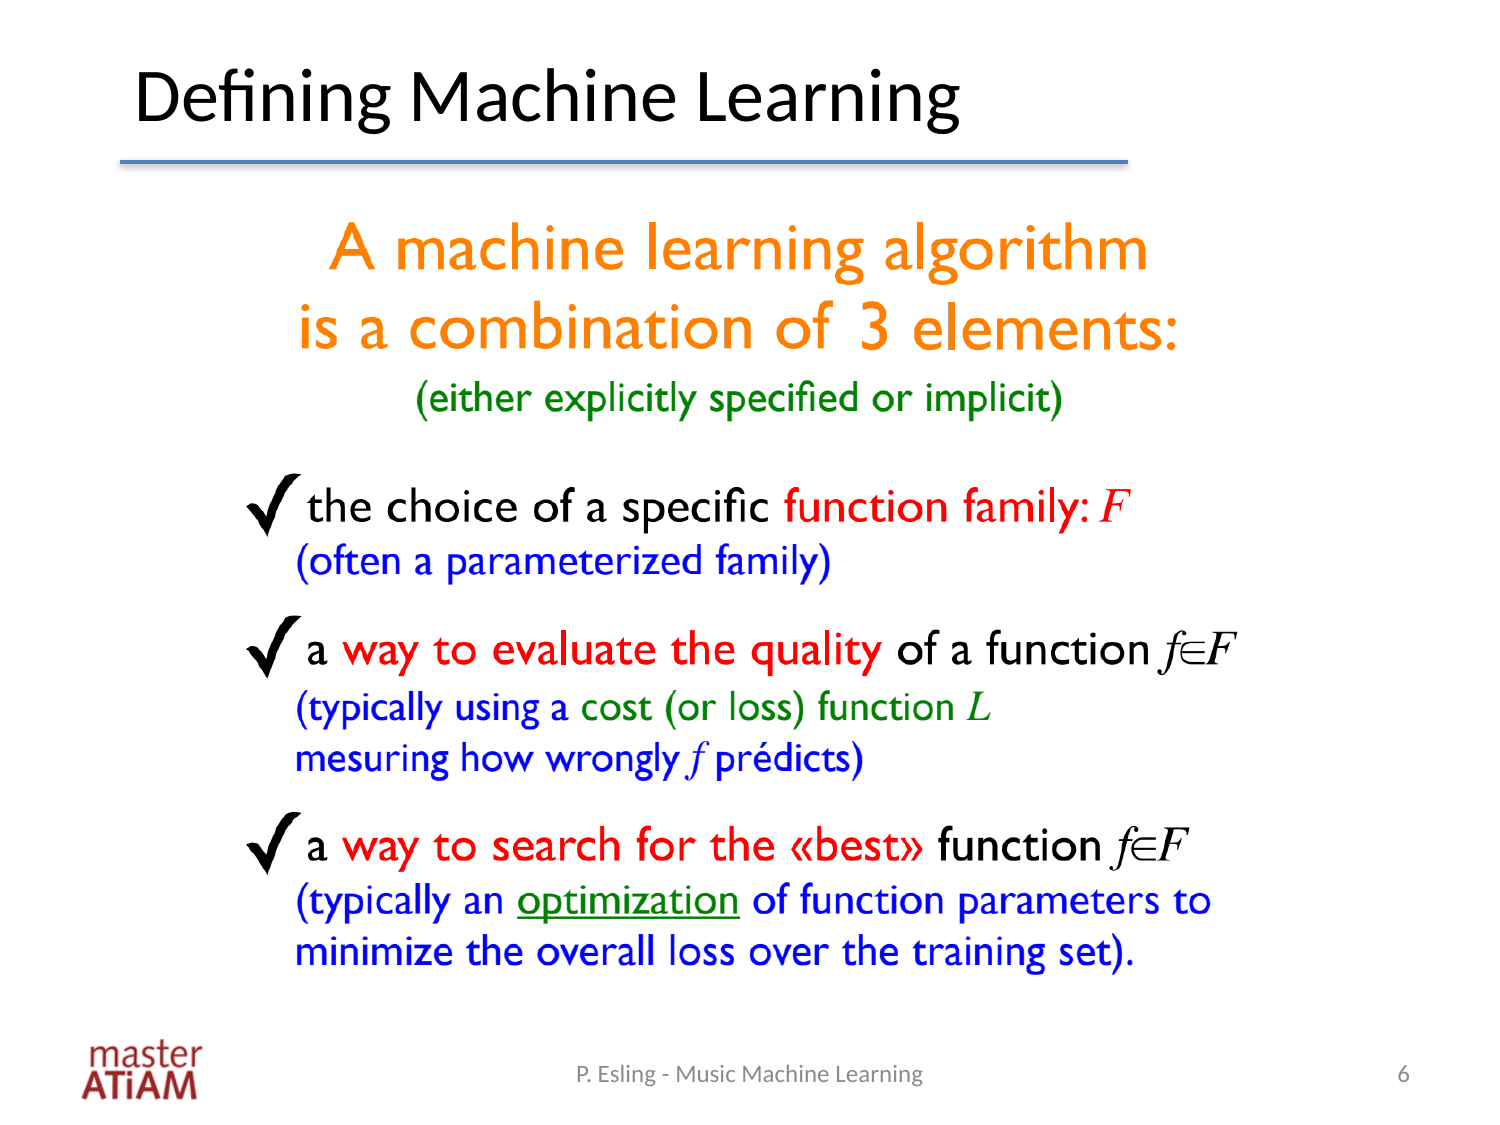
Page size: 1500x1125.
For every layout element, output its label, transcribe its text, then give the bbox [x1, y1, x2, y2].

picture [60, 117, 1500, 1035]
title Defining Machine Learning [119, 37, 1206, 116]
footer P. Esling - Music Machine Learning [512, 1043, 988, 1103]
picture [80, 1038, 205, 1101]
slide_number 6 [1074, 1043, 1425, 1103]
